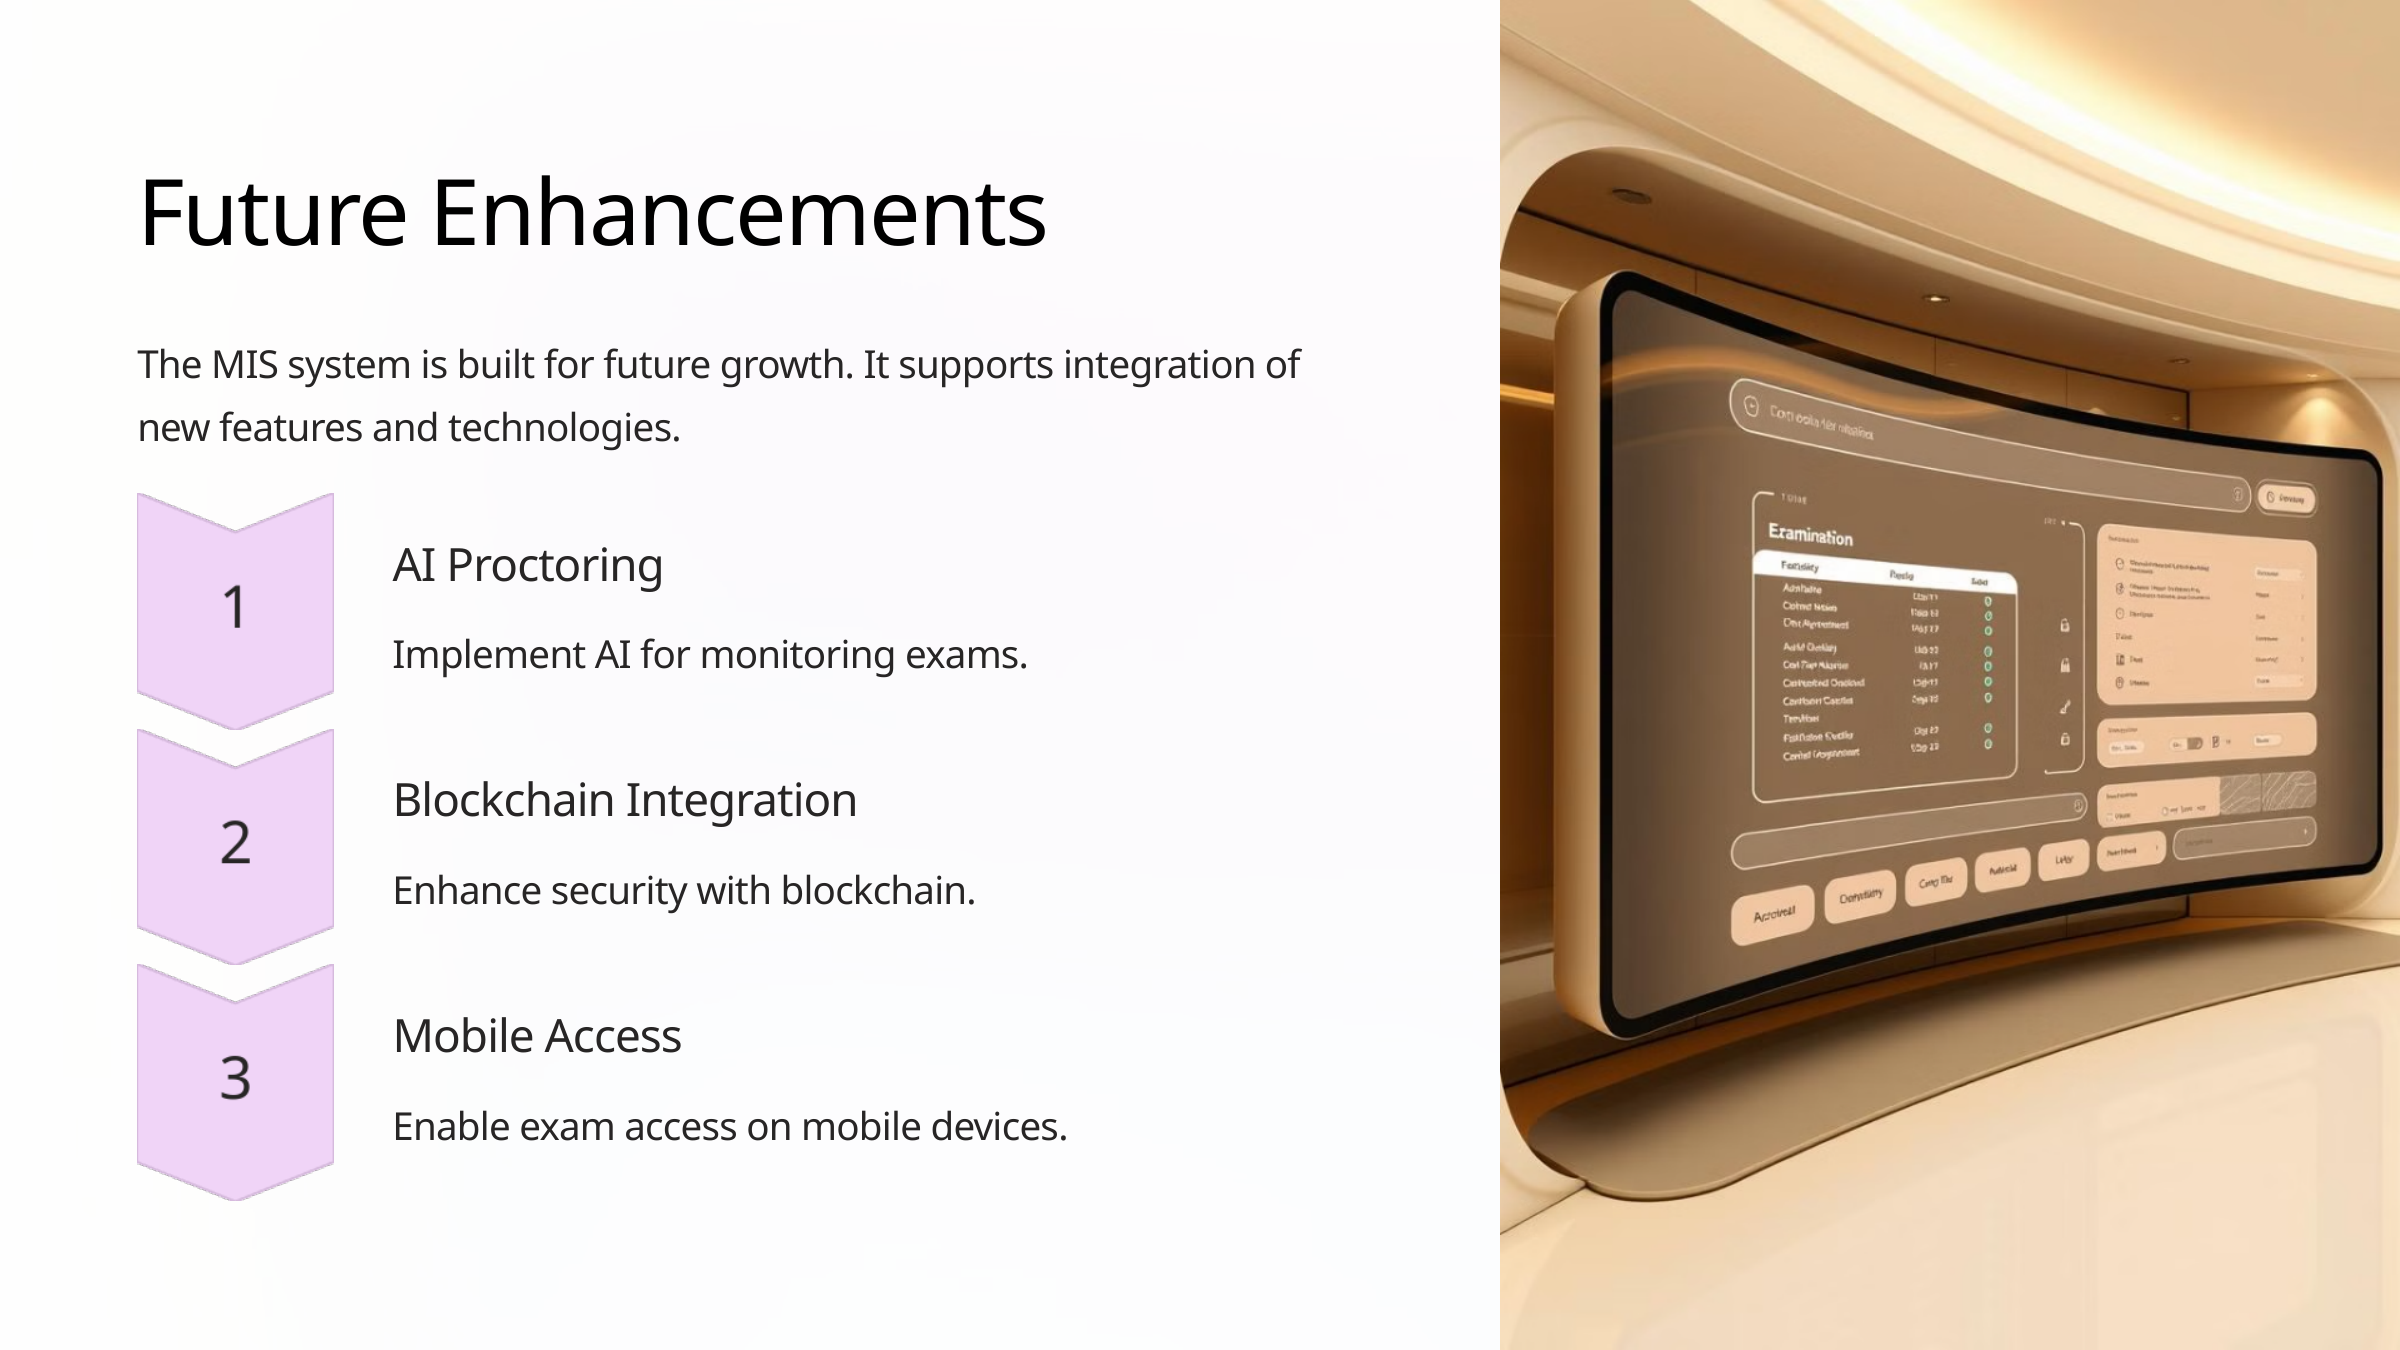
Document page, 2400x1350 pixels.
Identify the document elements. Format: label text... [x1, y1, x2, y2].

text_box AI Proctoring [392, 532, 855, 591]
text_box Future Enhancements [137, 149, 1062, 265]
text_box Blockchain Integration [392, 768, 855, 827]
picture [1499, 0, 2400, 1350]
text_box The MIS system is built for future growth. It supports integration of new features and technologies. [137, 323, 1363, 450]
text_box Mobile Access [392, 1004, 855, 1062]
picture [137, 493, 334, 1201]
text_box Implement AI for monitoring exams. [392, 614, 1363, 677]
text_box Enable exam access on mobile devices. [392, 1085, 1363, 1149]
text_box Enhance security with blockchain. [392, 849, 1363, 913]
